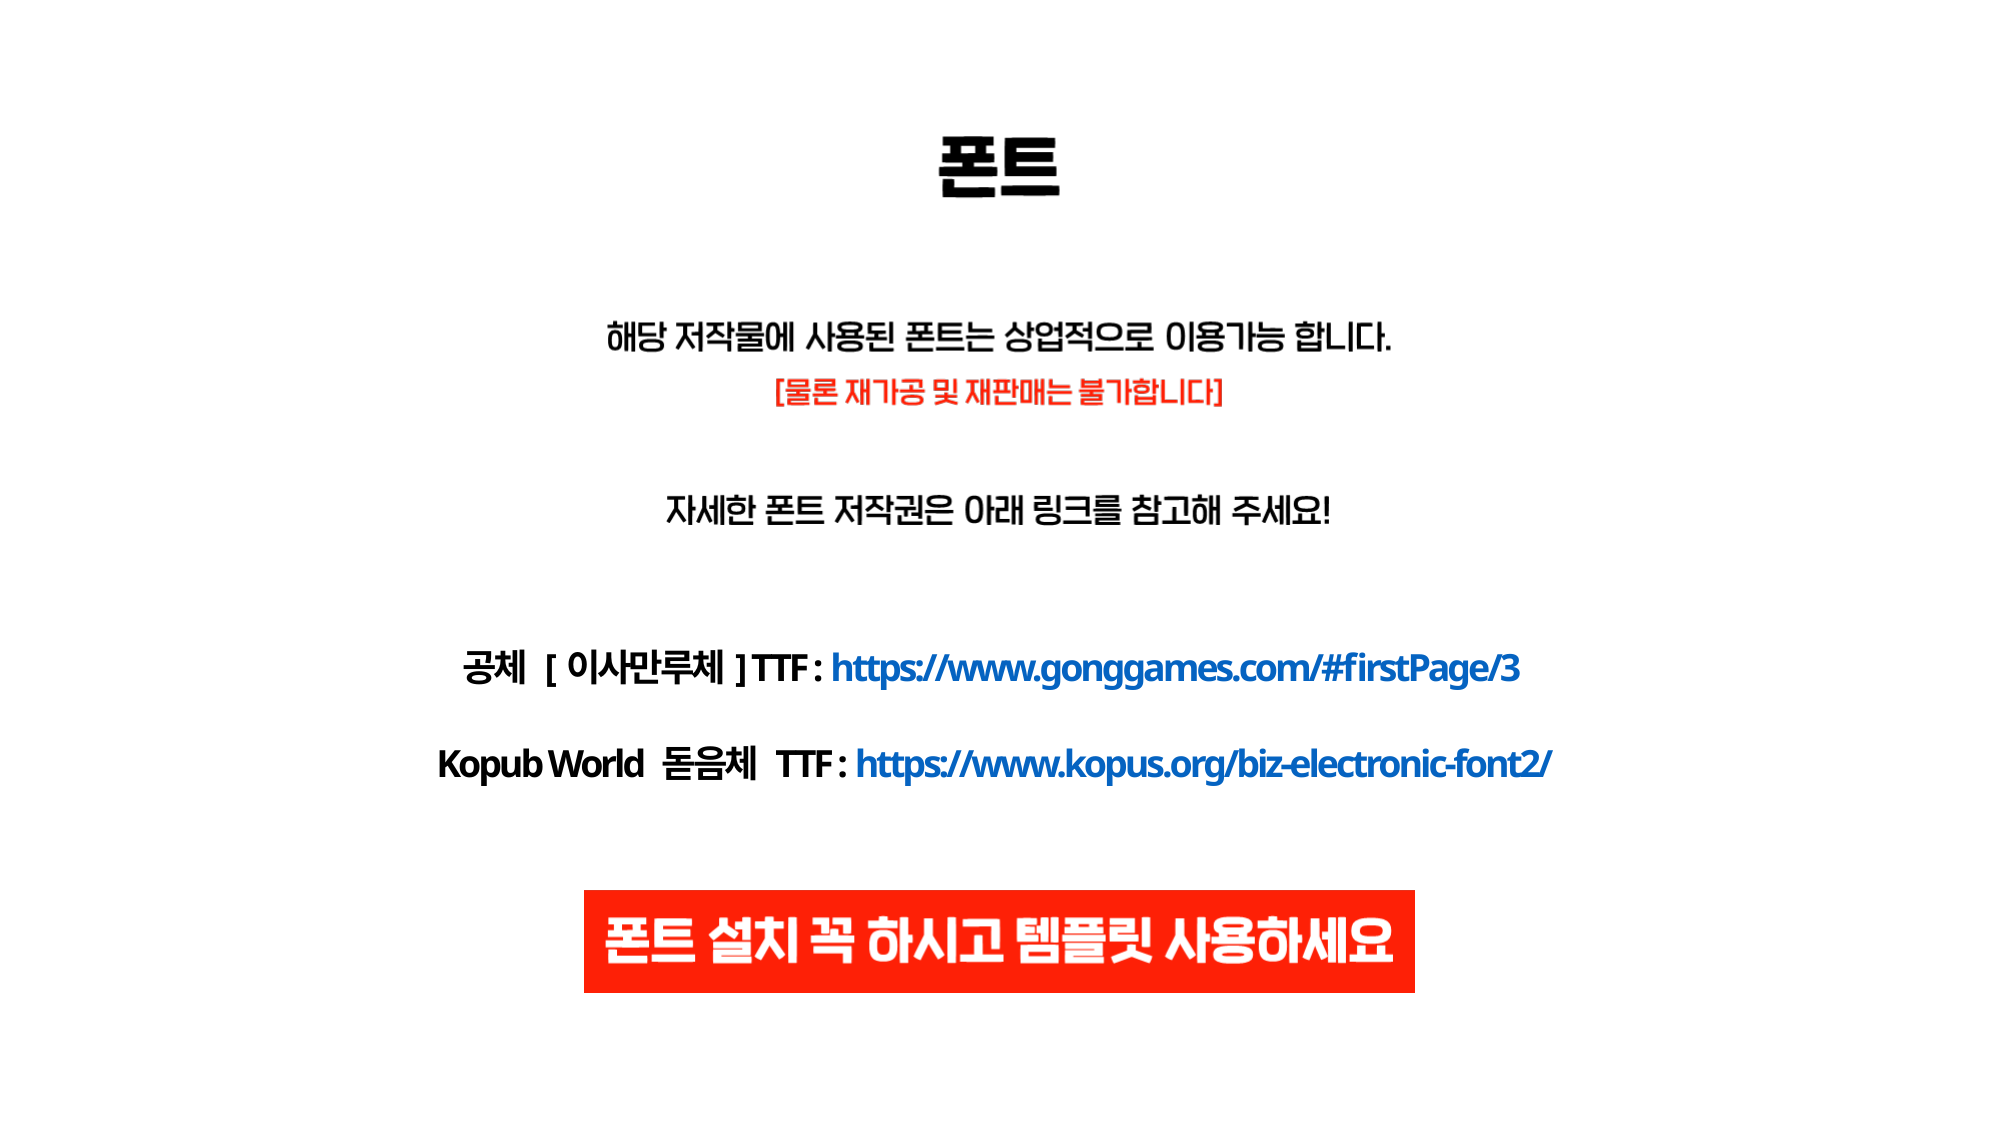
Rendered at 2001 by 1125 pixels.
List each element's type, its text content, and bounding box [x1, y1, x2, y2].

picture [586, 88, 1413, 545]
picture [584, 879, 1415, 993]
text_box 공체 [이사만루체] TTF : https://www.gonggames.com/#firstPage/3 Kopub World 돋음체 TTF : https://www.kopus.org/biz-electronic-font2/ [421, 636, 1579, 799]
